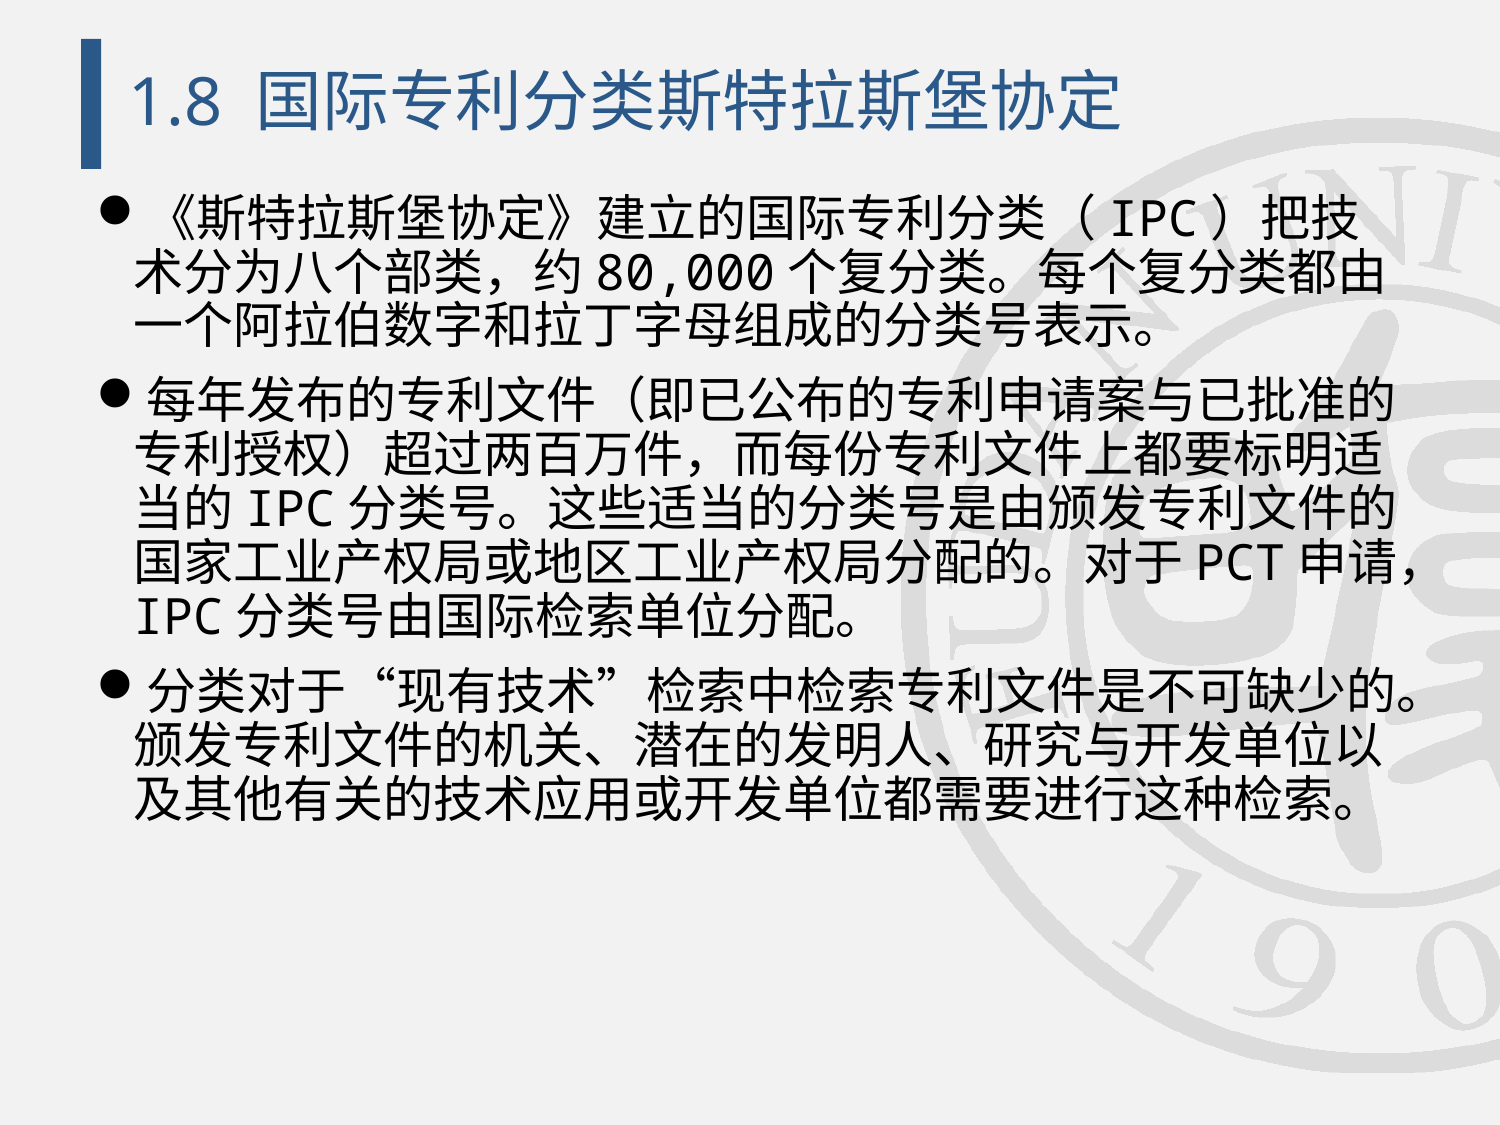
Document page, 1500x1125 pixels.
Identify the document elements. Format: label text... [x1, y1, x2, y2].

list 《斯特拉斯堡协定》建立的国际专利分类（IPC）把技术分为八个部类，约80,000个复分类。每个复分类都由一个阿拉伯数字和拉丁字母组成的分类号表示。 每年发布的专利文件（即已公布的专利申请案与已批准的专利授权）超过两百万件，而每份专利文件上都要标明适当的IPC分类号。这些适当的分类号是由颁发专利文件的国家工业产权局或地区工业产权局分配的。对于PCT申请，IPC分类号由国际检索单位分配。 分类对于“现有技术”检索中检索专利文件是不可缺少的。颁发专利文件的机关、潜在的发明人、研究与开发单位以及其他有关的技术应用或开发单位都需要进行这种检索。 [81, 185, 1417, 1014]
title 1.8 国际专利分类斯特拉斯堡协定 [113, 49, 1387, 159]
